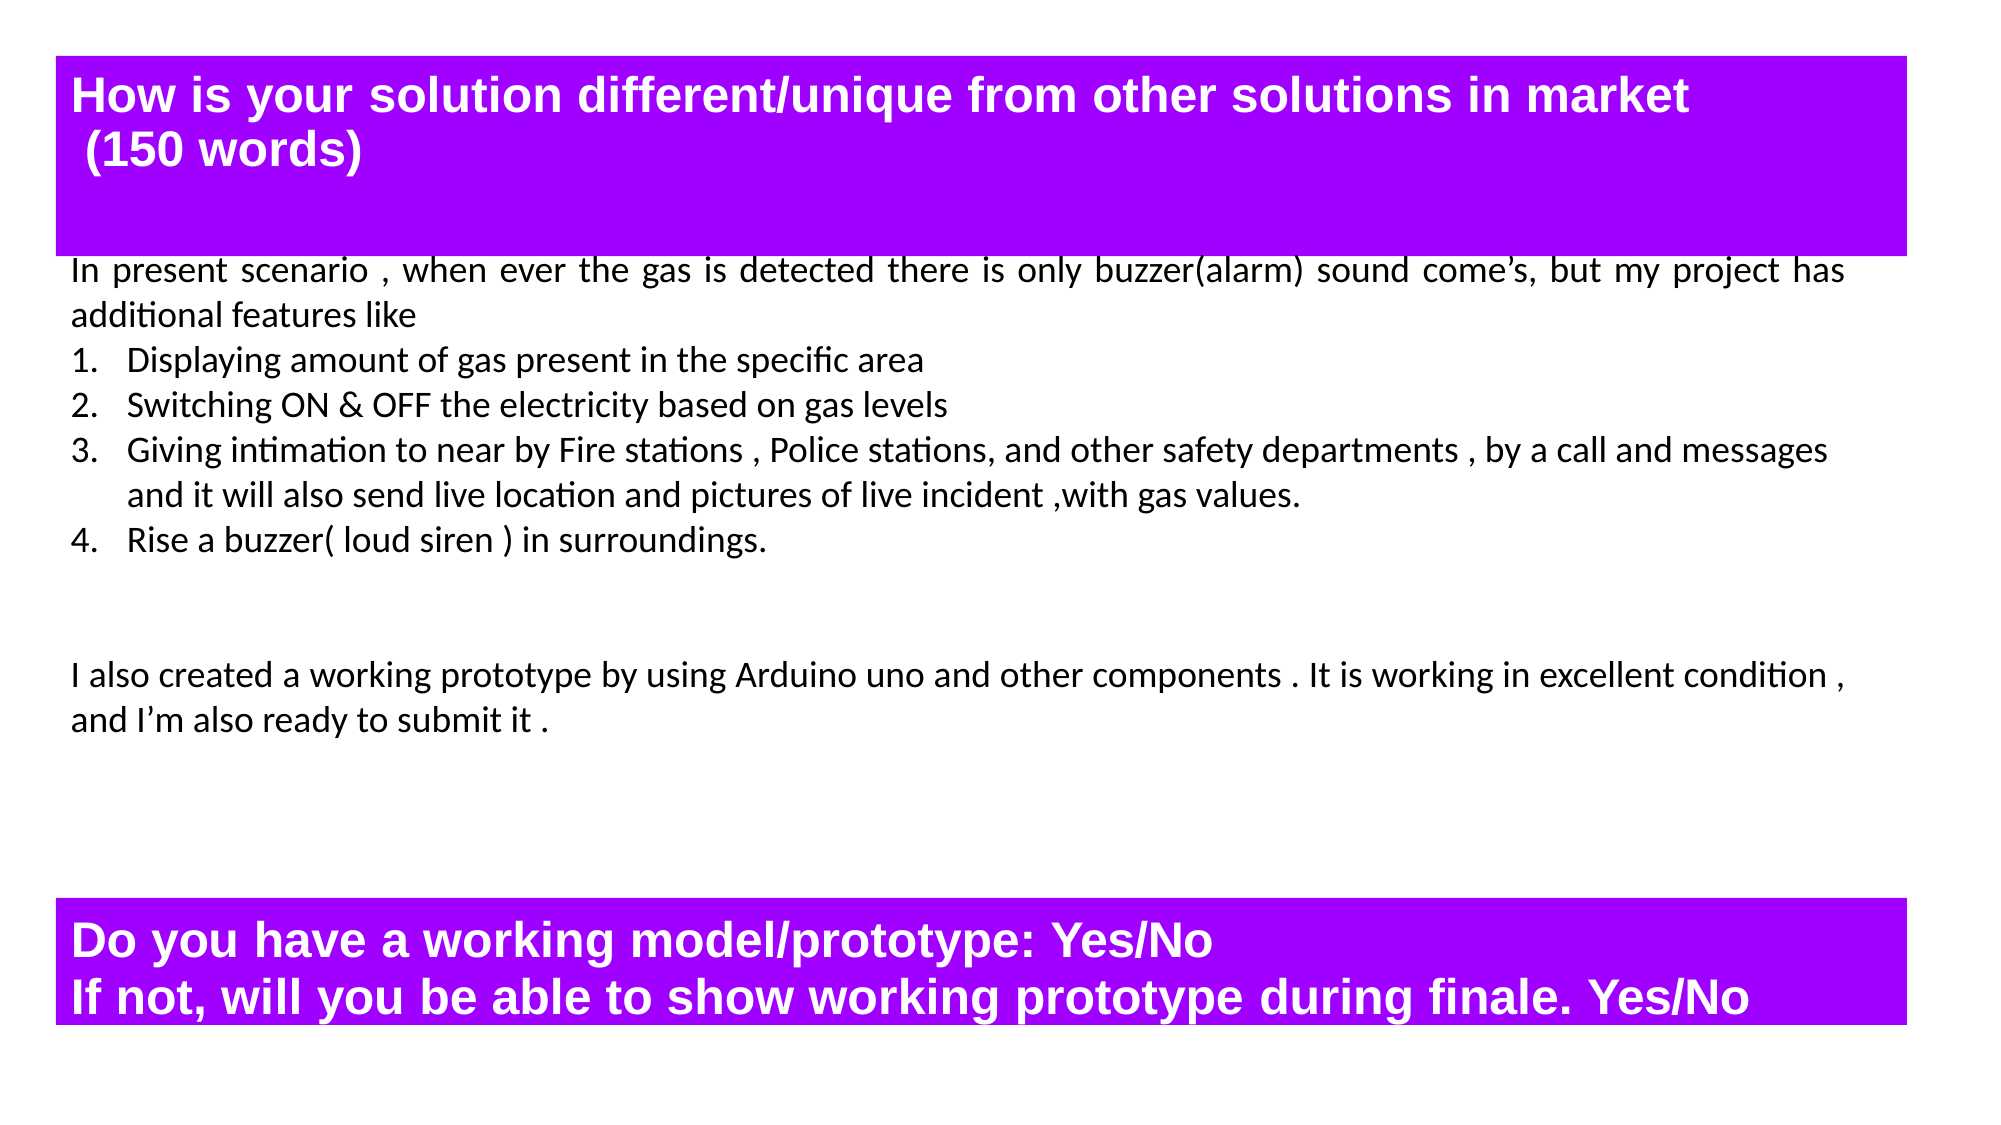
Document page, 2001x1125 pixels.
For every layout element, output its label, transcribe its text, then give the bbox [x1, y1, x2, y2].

title How is your solution different/unique from other solutions in market (150 words) [55, 55, 1907, 257]
text_box In present scenario , when ever the gas is detected there is only buzzer(alarm) sound come’s, but my project has additional features like Displaying amount of gas present in the specific area Switching ON & OFF the electricity based on gas levels Giving intimation to near by Fire stations , Police stations, and other safety departments , by a call and messages and it will also send live location and pictures of live incident ,with gas values. Rise a buzzer( loud siren ) in surroundings. I also created a working prototype by using Arduino uno and other components . It is working in excellent condition , and I’m also ready to submit it . [55, 237, 1863, 883]
text_box Do you have a working model/prototype: Yes/No If not, will you be able to show working prototype during finale. Yes/No [55, 897, 1907, 1025]
